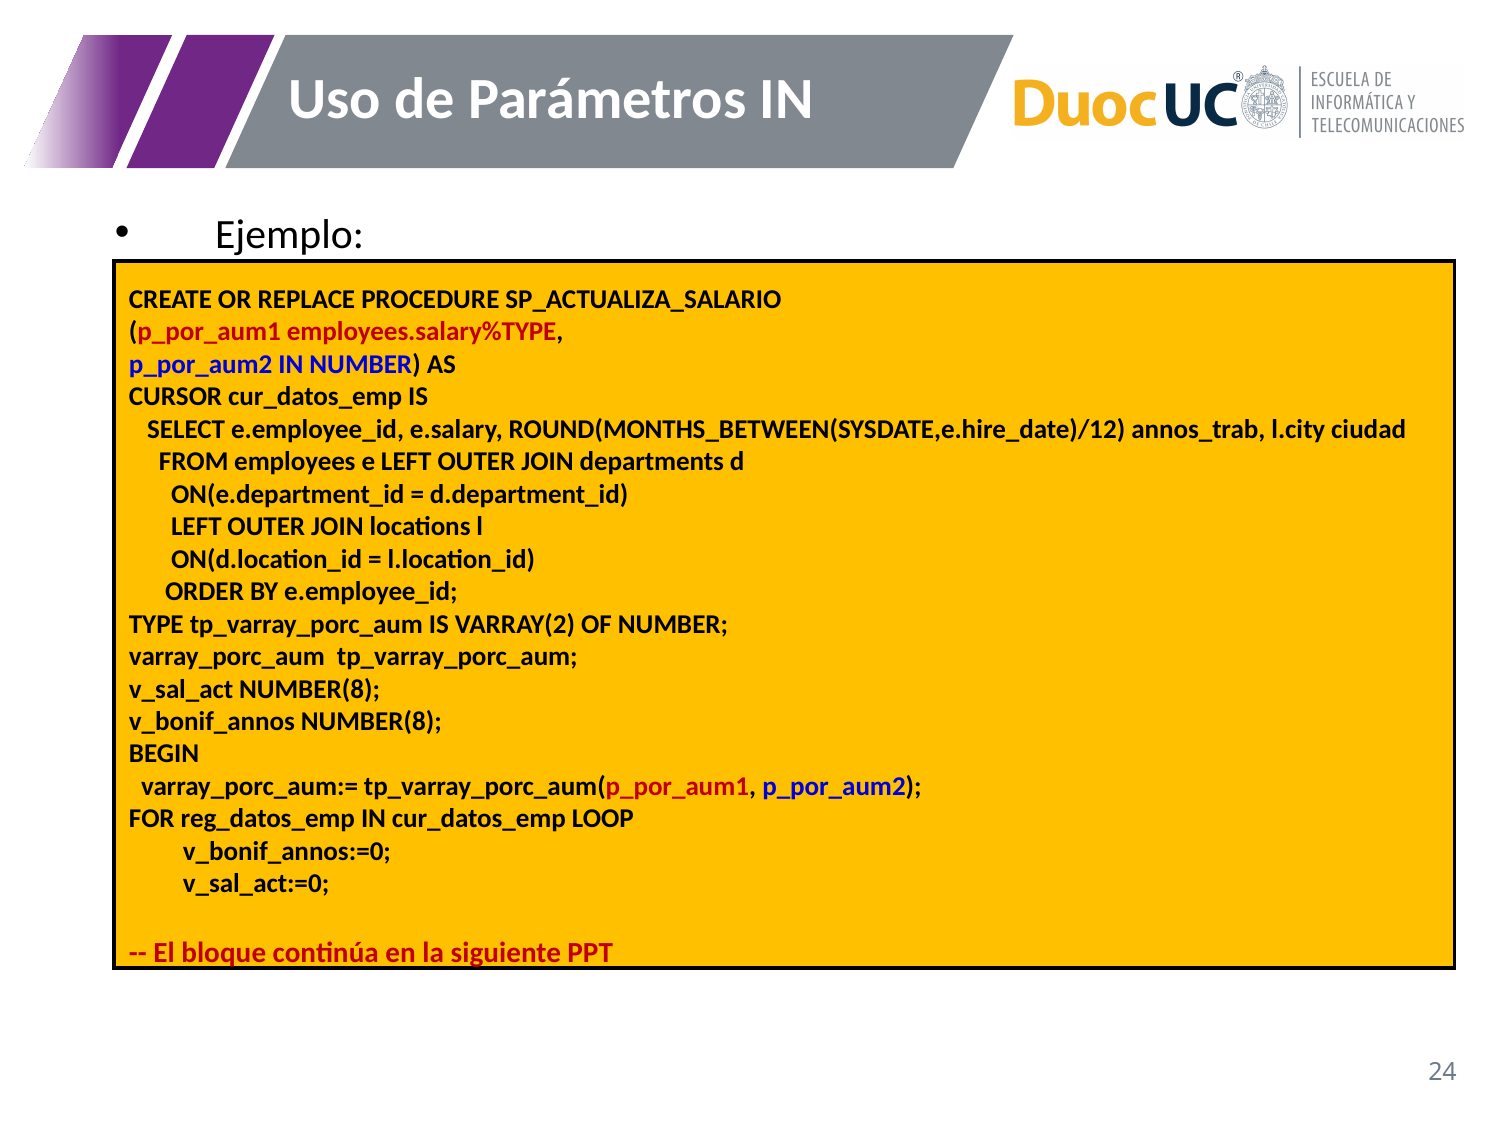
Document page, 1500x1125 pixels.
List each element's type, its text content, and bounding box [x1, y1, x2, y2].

text_box CREATE OR REPLACE PROCEDURE SP_ACTUALIZA_SALARIO (p_por_aum1 employees.salary%TYPE, p_por_aum2 IN NUMBER) AS CURSOR cur_datos_emp IS SELECT e.employee_id, e.salary, ROUND(MONTHS_BETWEEN(SYSDATE,e.hire_date)/12) annos_trab, l.city ciudad FROM employees e LEFT OUTER JOIN departments d ON(e.department_id = d.department_id) LEFT OUTER JOIN locations l ON(d.location_id = l.location_id) ORDER BY e.employee_id; TYPE tp_varray_porc_aum IS VARRAY(2) OF NUMBER; varray_porc_aum tp_varray_porc_aum; v_sal_act NUMBER(8); v_bonif_annos NUMBER(8); BEGIN varray_porc_aum:= tp_varray_porc_aum(p_por_aum1, p_por_aum2); FOR reg_datos_emp IN cur_datos_emp LOOP v_bonif_annos:=0; v_sal_act:=0; -- El bloque continúa en la siguiente PPT [114, 261, 1455, 969]
text_box Ejemplo: [100, 209, 1388, 276]
picture [1013, 63, 1465, 140]
title Uso de Parámetros IN [274, 34, 978, 169]
